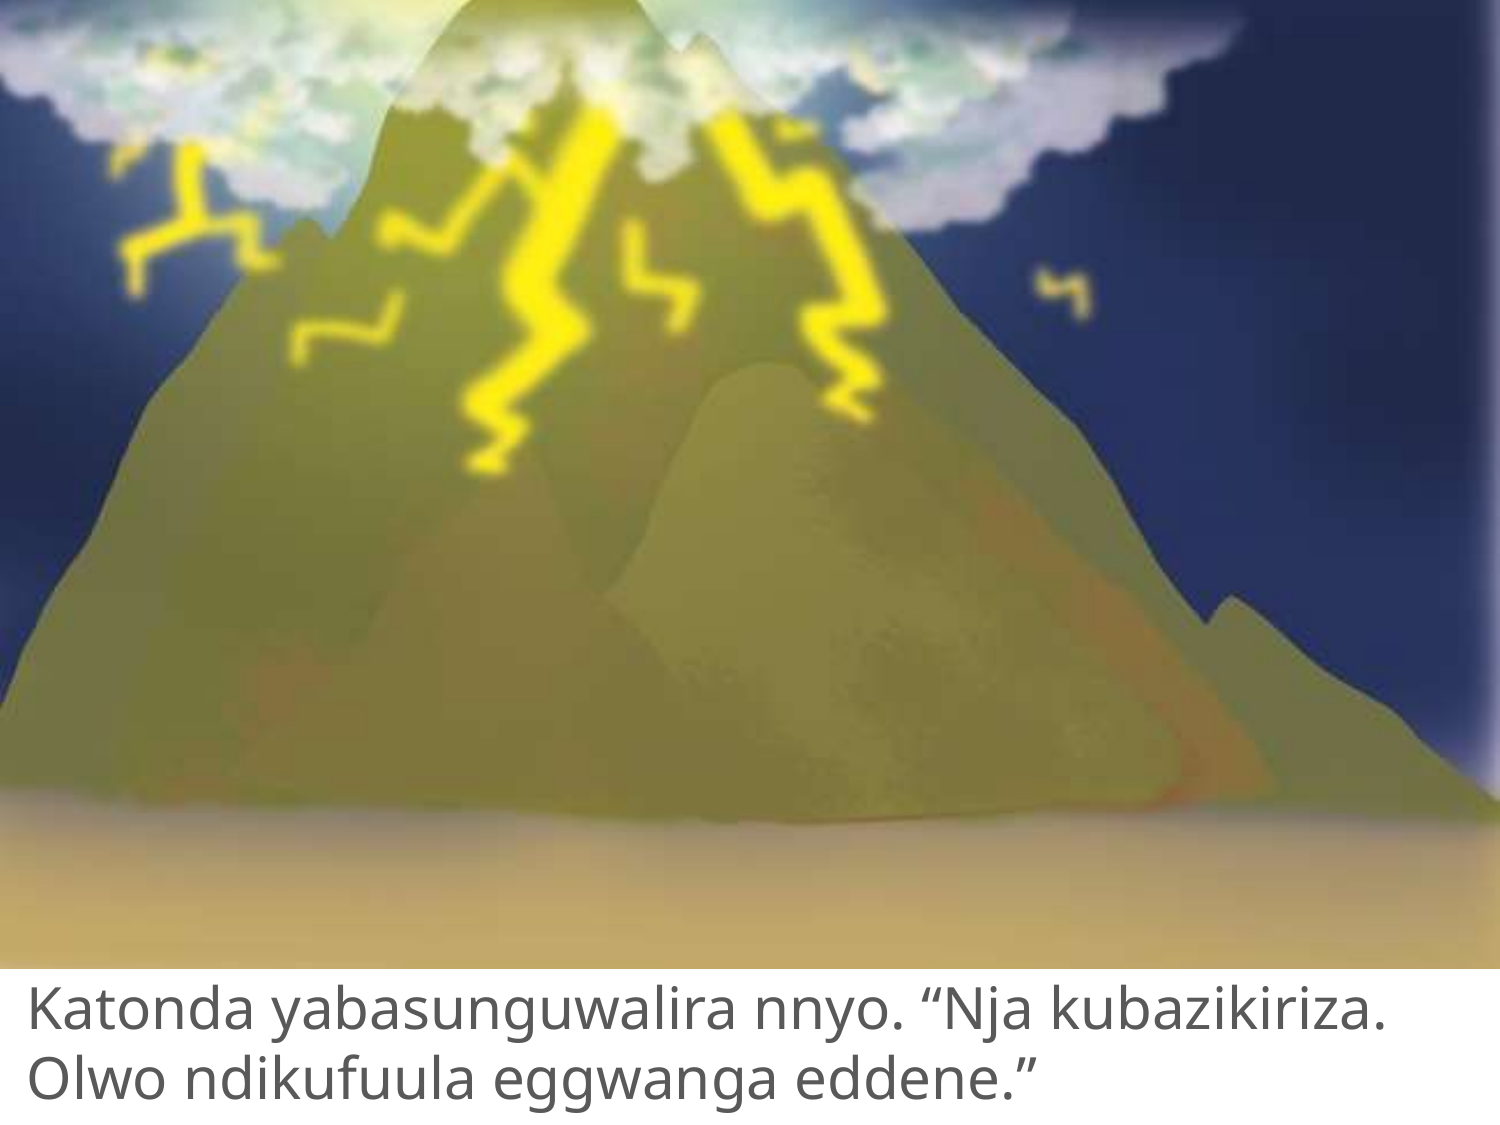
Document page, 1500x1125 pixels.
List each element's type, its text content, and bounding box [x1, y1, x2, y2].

text_box Katonda yabasunguwalira nnyo. “Nja kubazikiriza. Olwo ndikufuula eggwanga eddene.” [11, 975, 1498, 1119]
picture [0, 0, 1500, 969]
